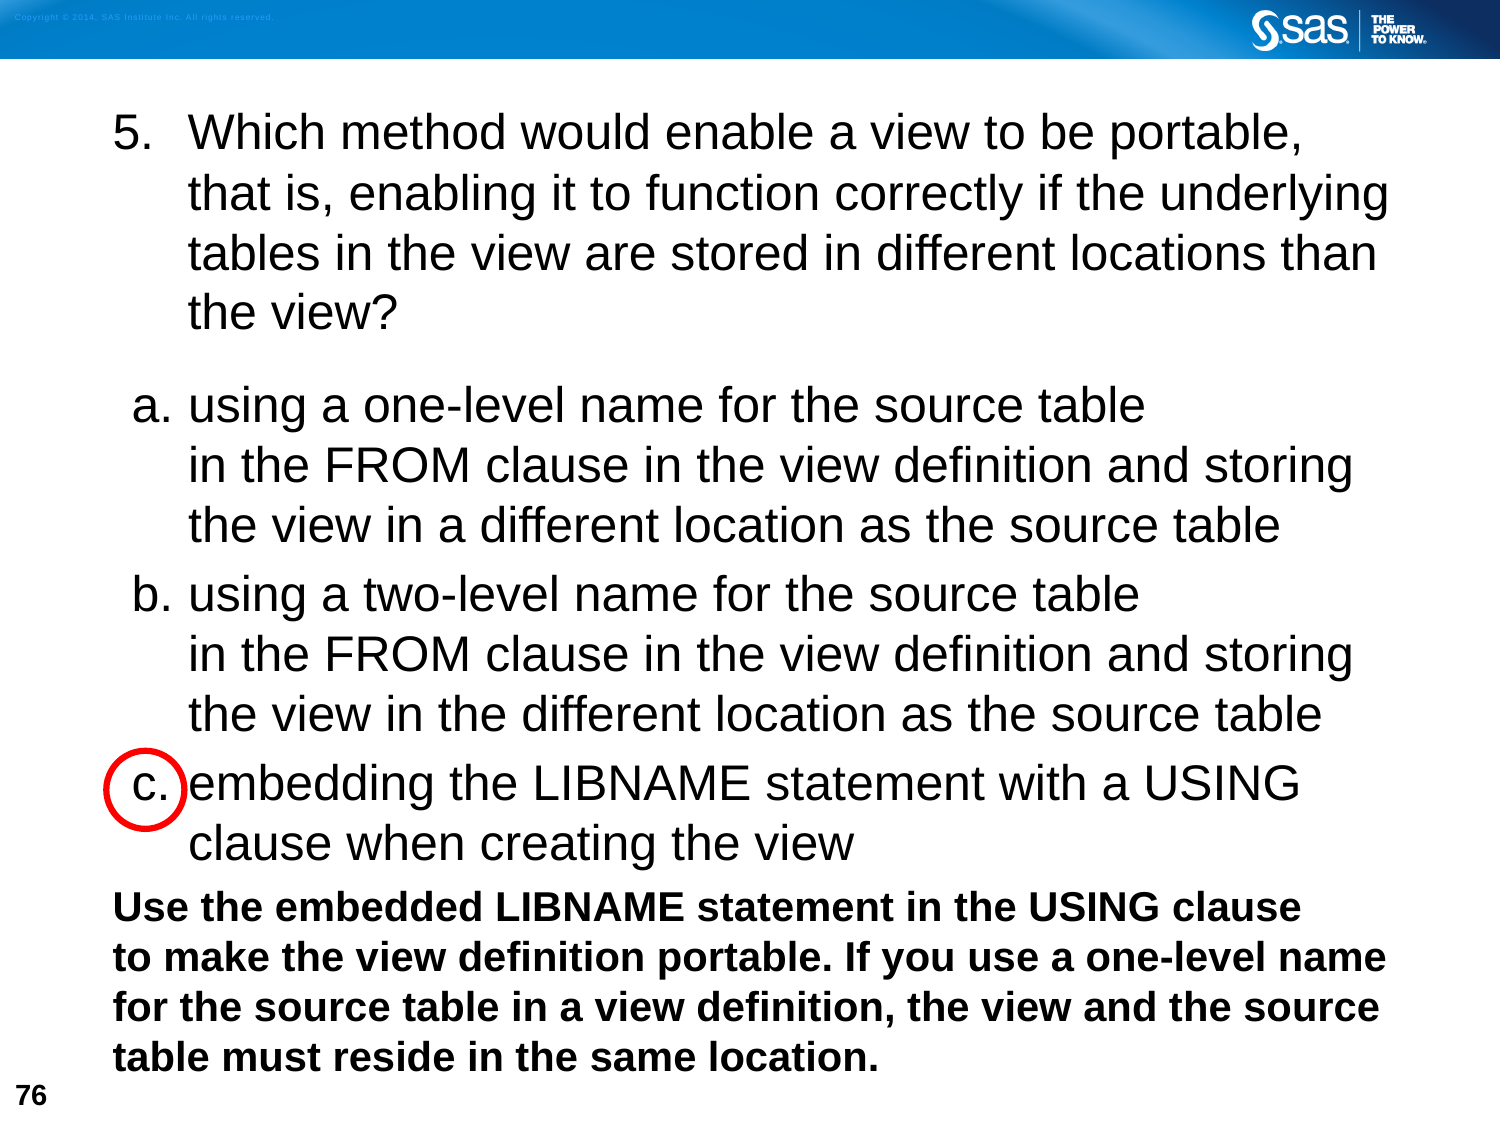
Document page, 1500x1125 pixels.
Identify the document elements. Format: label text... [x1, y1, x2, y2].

text_box [106, 750, 185, 829]
list Which method would enable a view to be portable, that is, enabling it to function correctly if the underlying tables in the view are stored in different locations than the view? using a one-level name for the source table in the FROM clause in the view definition and storing the view in a different location as the source table using a two-level name for the source table in the FROM clause in the view definition and storing the view in the different location as the source table embedding the LIBNAME statement with a USING clause when creating the view Use the embedded LIBNAME statement in the USING clause to make the view definition portable. If you use a one-level name for the source table in a view definition, the view and the source table must reside in the same location. [112, 99, 1400, 800]
picture [0, 0, 1500, 59]
